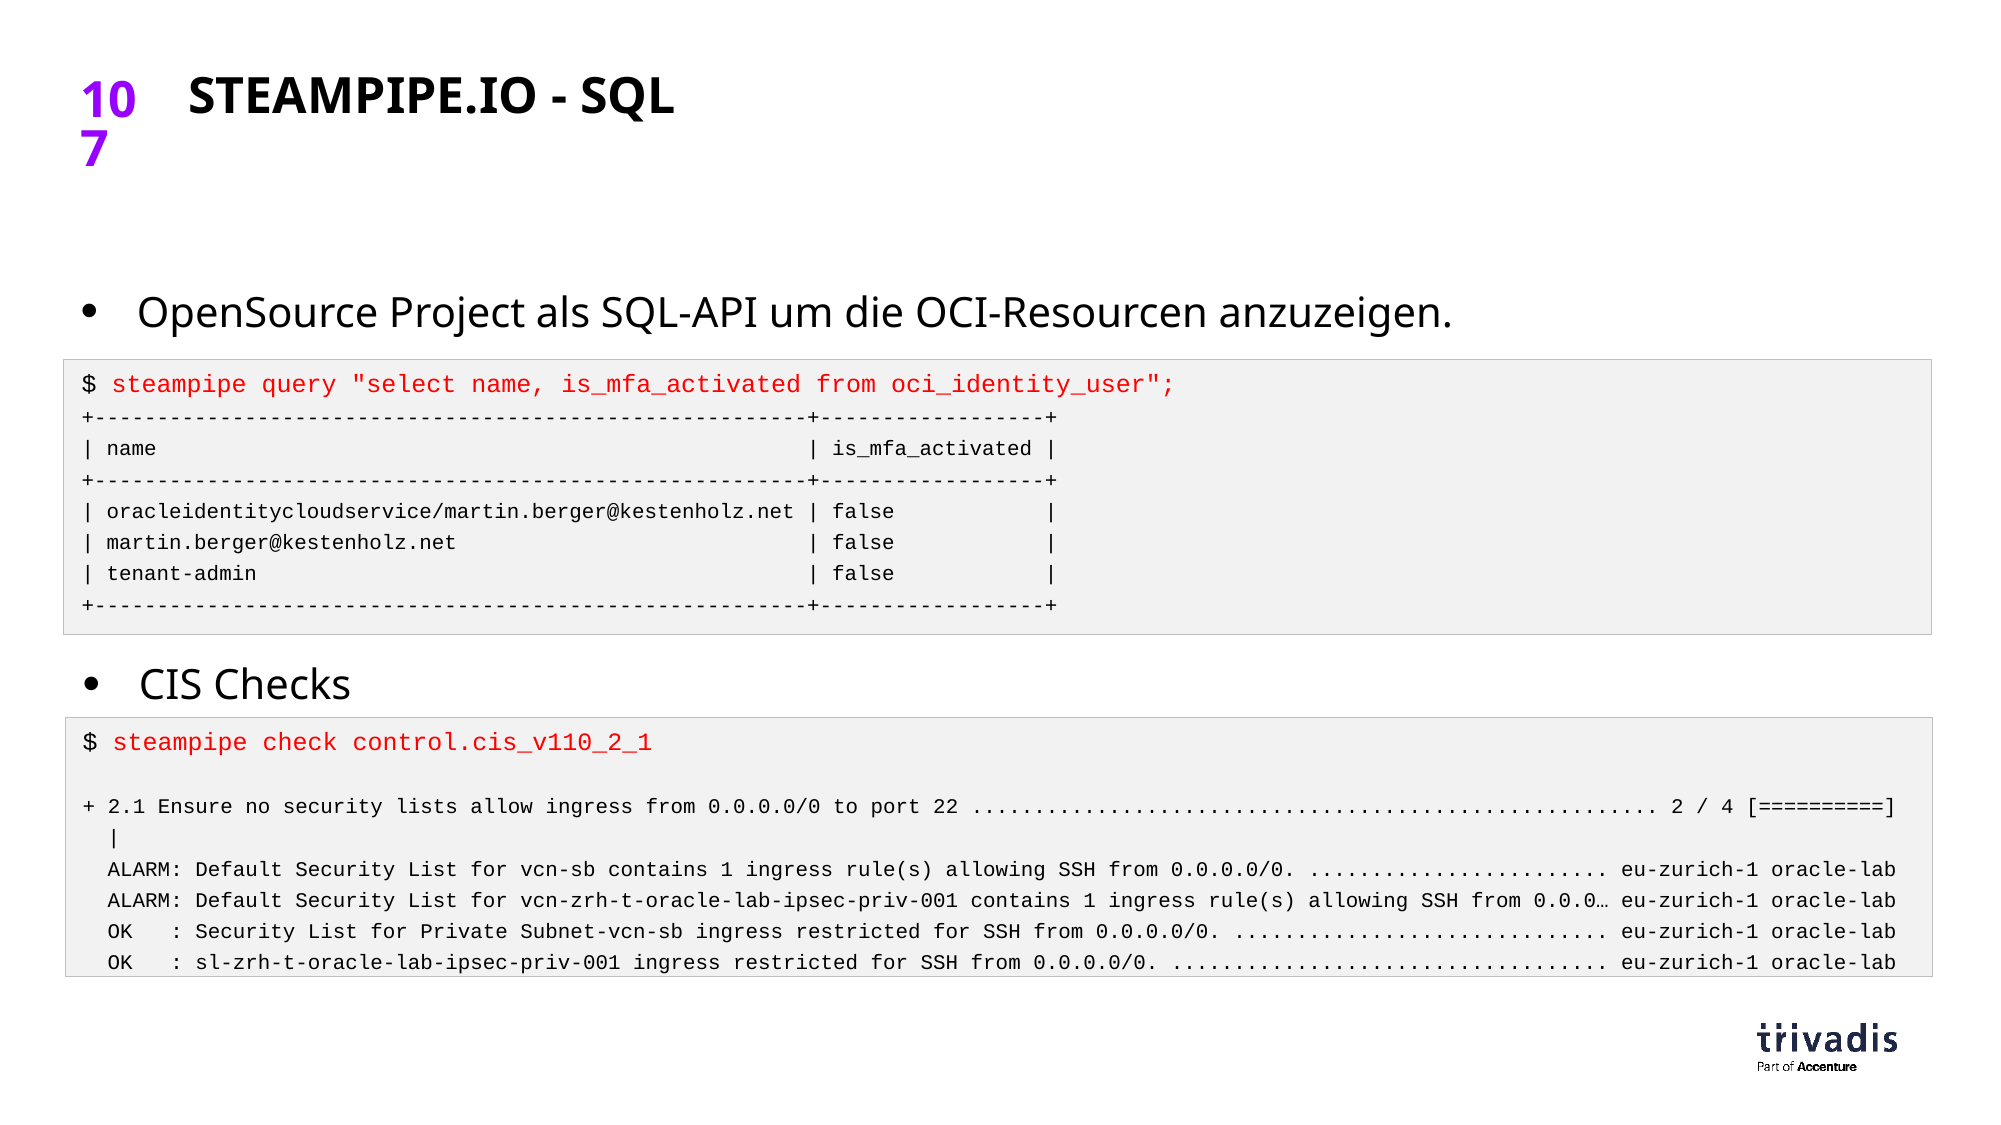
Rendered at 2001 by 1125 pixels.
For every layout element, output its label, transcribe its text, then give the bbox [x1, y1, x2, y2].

list $ steampipe check control.cis_v110_2_1 + 2.1 Ensure no security lists allow ingress from 0.0.0.0/0 to port 22 ....................................................... 2 / 4 [==========] | ALARM: Default Security List for vcn-sb contains 1 ingress rule(s) allowing SSH from 0.0.0.0/0. ........................ eu-zurich-1 oracle-lab ALARM: Default Security List for vcn-zrh-t-oracle-lab-ipsec-priv-001 contains 1 ingress rule(s) allowing SSH from 0.0.0… eu-zurich-1 oracle-lab OK : Security List for Private Subnet-vcn-sb ingress restricted for SSH from 0.0.0.0/0. .............................. eu-zurich-1 oracle-lab OK : sl-zrh-t-oracle-lab-ipsec-priv-001 ingress restricted for SSH from 0.0.0.0/0. ................................... eu-zurich-1 oracle-lab [65, 717, 1933, 977]
list CIS Checks [65, 650, 1930, 750]
list $ steampipe query "select name, is_mfa_activated from oci_identity_user"; +---------------------------------------------------------+------------------+ | name | is_mfa_activated | +---------------------------------------------------------+------------------+ | oracleidentitycloudservice/martin.berger@kestenholz.net | false | | martin.berger@kestenholz.net | false | | tenant-admin | false | +---------------------------------------------------------+------------------+ [63, 359, 1932, 635]
picture [1757, 1023, 1897, 1071]
list OpenSource Project als SQL-API um die OCI-Resourcen anzuzeigen. [62, 277, 1930, 358]
title Steampipe.io - SQL [170, 63, 1933, 136]
